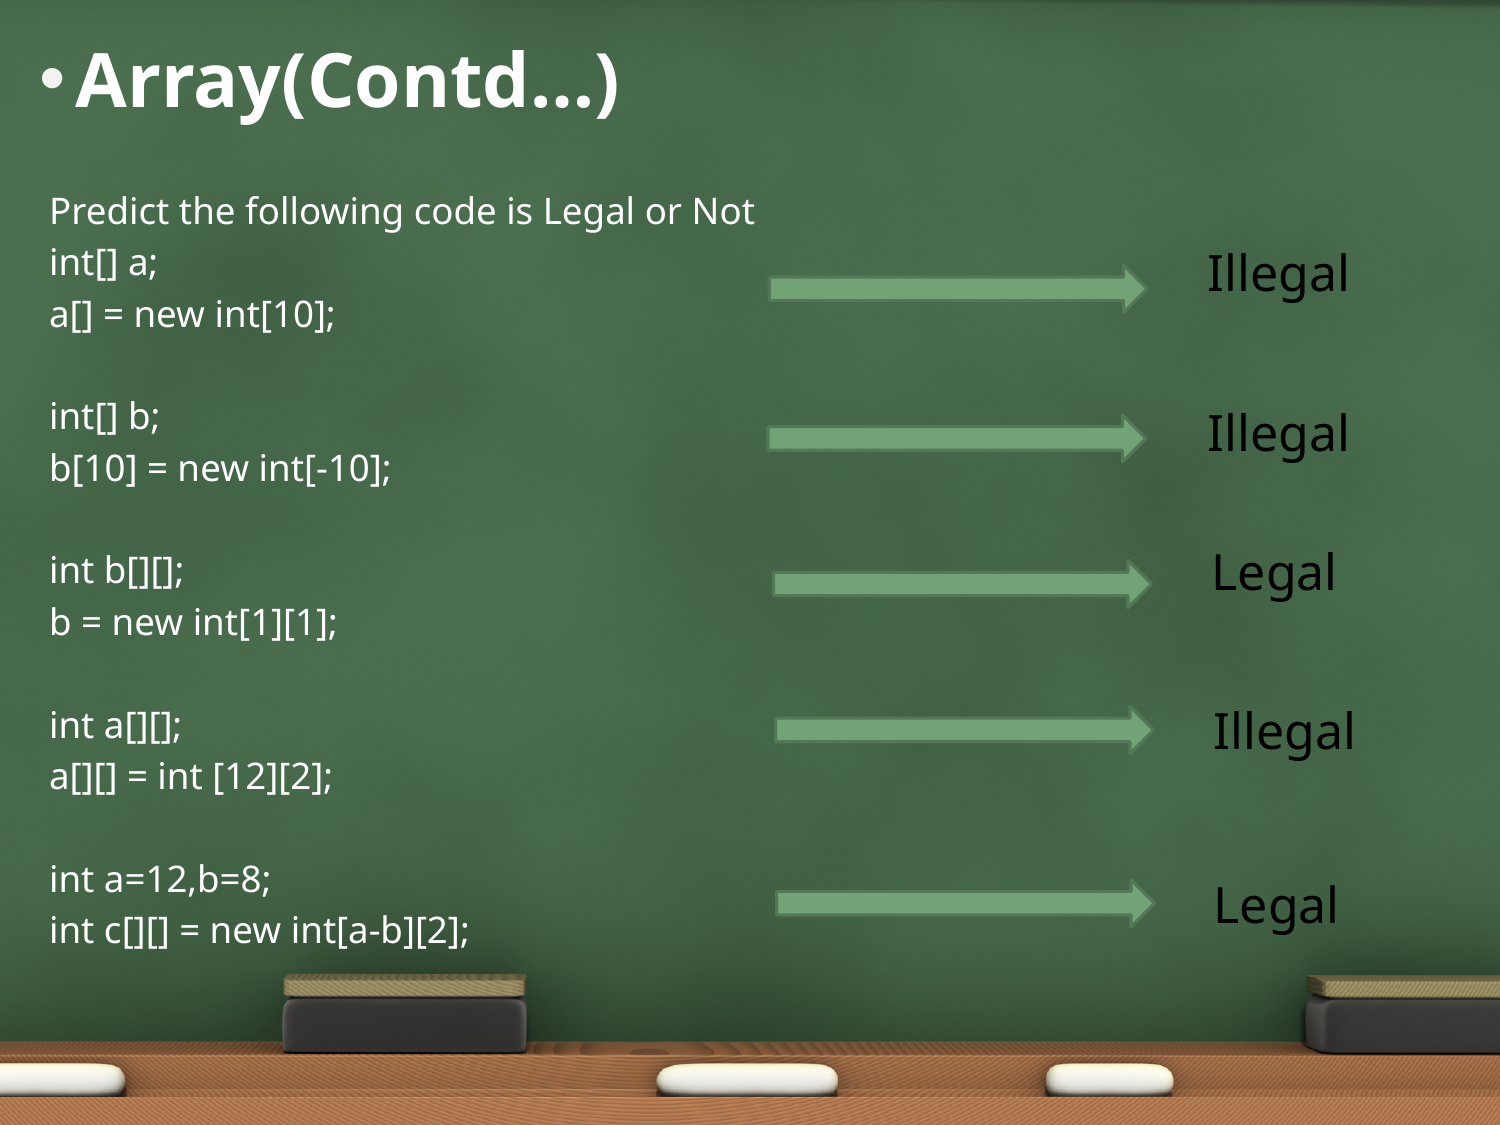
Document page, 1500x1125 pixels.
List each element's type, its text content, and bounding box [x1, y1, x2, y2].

title Array(Contd…) [24, 24, 1375, 130]
list Predict the following code is Legal or Not int[] a; a[] = new int[10]; int[] b; b[10] = new int[-10]; int b[][]; b = new int[1][1]; int a[][]; a[][] = int [12][2]; int a=12,b=8; int c[][] = new int[a-b][2]; [24, 180, 880, 960]
text_box Illegal [1192, 196, 1343, 347]
text_box [774, 704, 1155, 756]
text_box Illegal [1198, 654, 1349, 805]
text_box [772, 558, 1153, 610]
text_box Legal [1196, 494, 1347, 645]
text_box [767, 263, 1149, 314]
picture [0, 0, 1500, 1125]
text_box [775, 878, 1156, 929]
text_box Illegal [1192, 356, 1343, 507]
text_box Legal [1198, 828, 1349, 979]
text_box [766, 413, 1148, 464]
